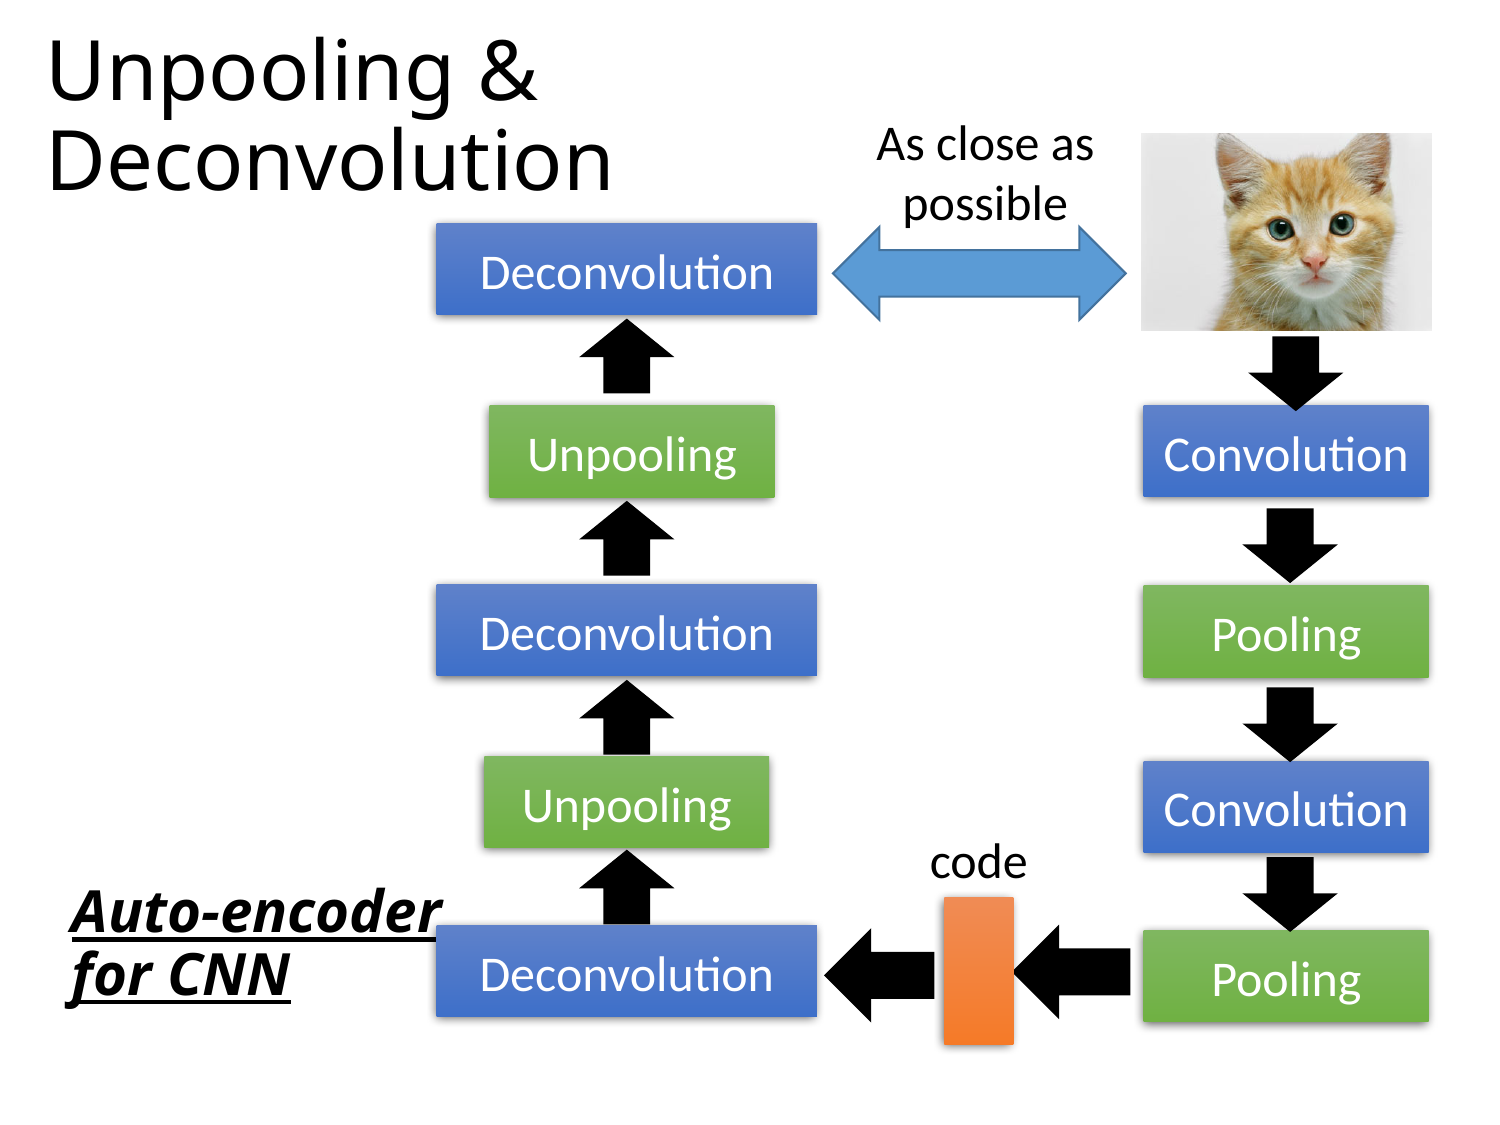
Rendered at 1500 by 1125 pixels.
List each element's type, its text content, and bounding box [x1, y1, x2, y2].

text_box Deconvolution [436, 584, 817, 676]
text_box Unpooling [489, 405, 775, 498]
text_box [1248, 336, 1344, 412]
text_box [944, 897, 1014, 1045]
text_box [579, 500, 675, 576]
text_box Deconvolution [436, 223, 818, 315]
text_box [579, 325, 675, 394]
text_box [831, 224, 1128, 323]
text_box As close as possible [814, 102, 1157, 238]
text_box Deconvolution [436, 925, 817, 1017]
title Auto-encoder for CNN [56, 836, 517, 1054]
text_box [579, 679, 675, 755]
text_box Pooling [1143, 930, 1429, 1022]
text_box [1020, 924, 1131, 1020]
text_box Unpooling & Deconvolution [30, 9, 653, 227]
text_box [1242, 508, 1338, 584]
text_box Convolution [1143, 761, 1429, 853]
text_box [579, 849, 675, 925]
text_box [823, 928, 935, 1023]
text_box code [906, 820, 1052, 896]
text_box Pooling [1143, 585, 1429, 678]
text_box [1242, 687, 1338, 763]
text_box [1242, 857, 1338, 932]
text_box Unpooling [484, 756, 770, 848]
picture [1141, 133, 1432, 331]
text_box Convolution [1143, 405, 1429, 497]
